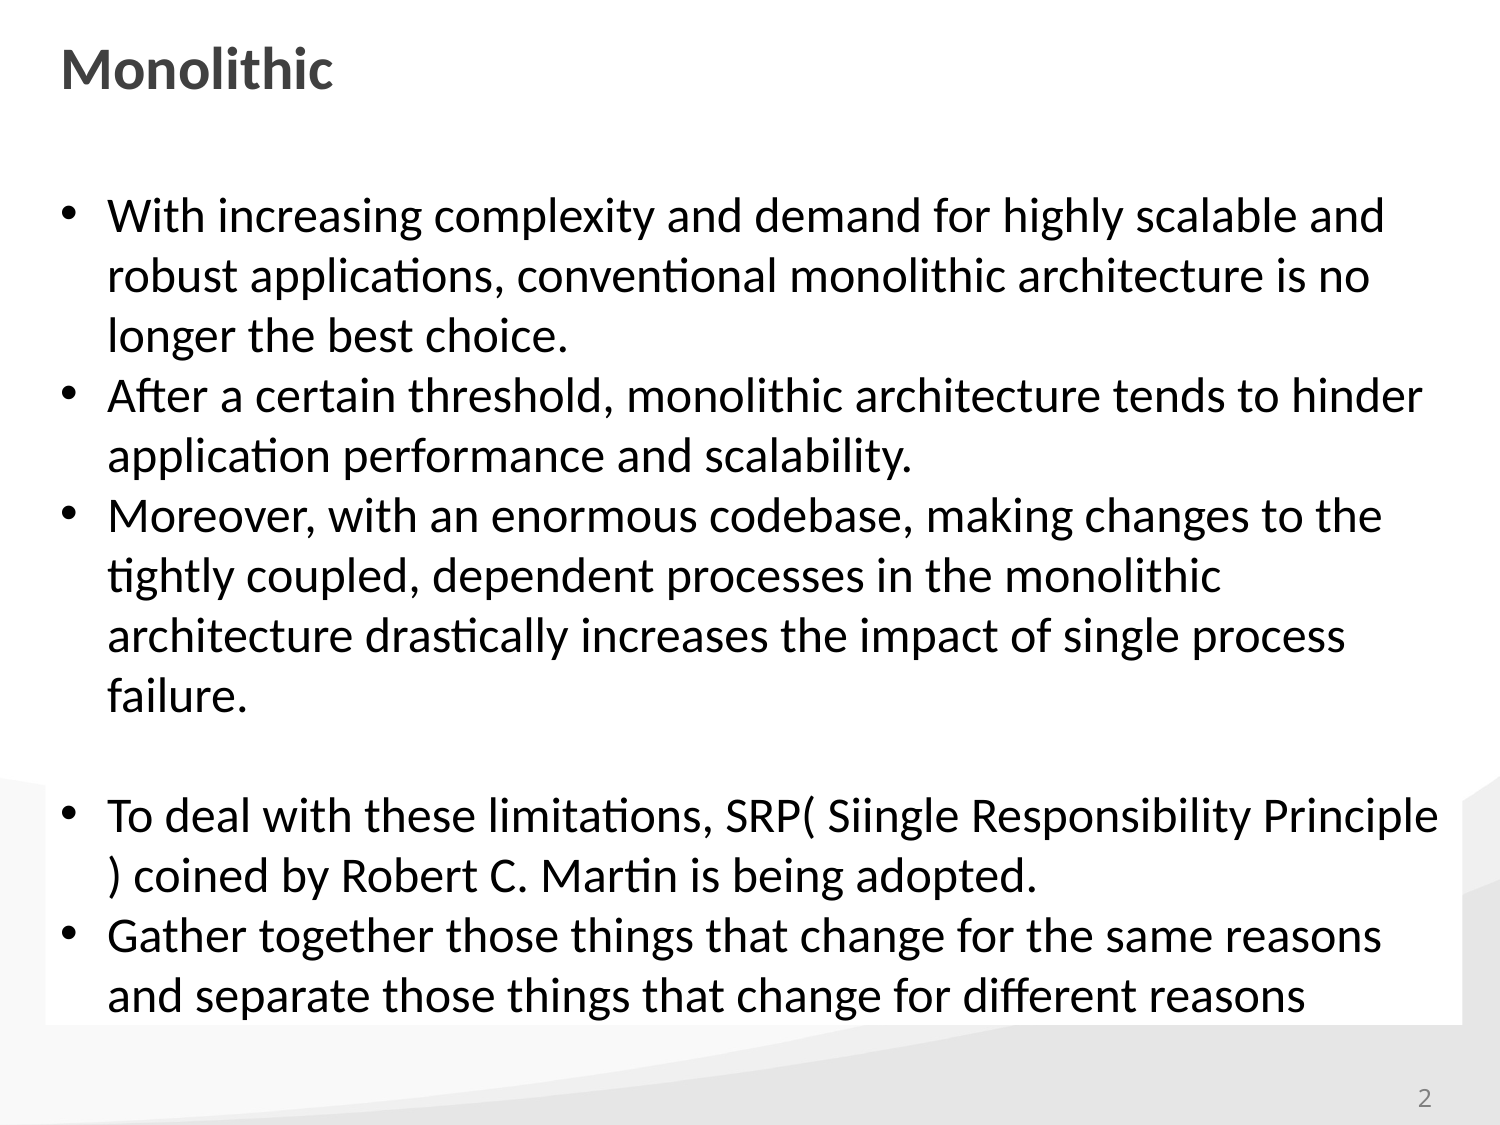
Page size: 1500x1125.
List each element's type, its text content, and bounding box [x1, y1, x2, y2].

text_box With increasing complexity and demand for highly scalable and robust applications, conventional monolithic architecture is no longer the best choice. After a certain threshold, monolithic architecture tends to hinder application performance and scalability. Moreover, with an enormous codebase, making changes to the tightly coupled, dependent processes in the monolithic architecture drastically increases the impact of single process failure. To deal with these limitations, SRP( Siingle Responsibility Principle ) coined by Robert C. Martin is being adopted. Gather together those things that change for the same reasons and separate those things that change for different reasons [43, 173, 1464, 1027]
title Monolithic [45, 17, 1425, 113]
picture [0, 0, 1500, 1125]
